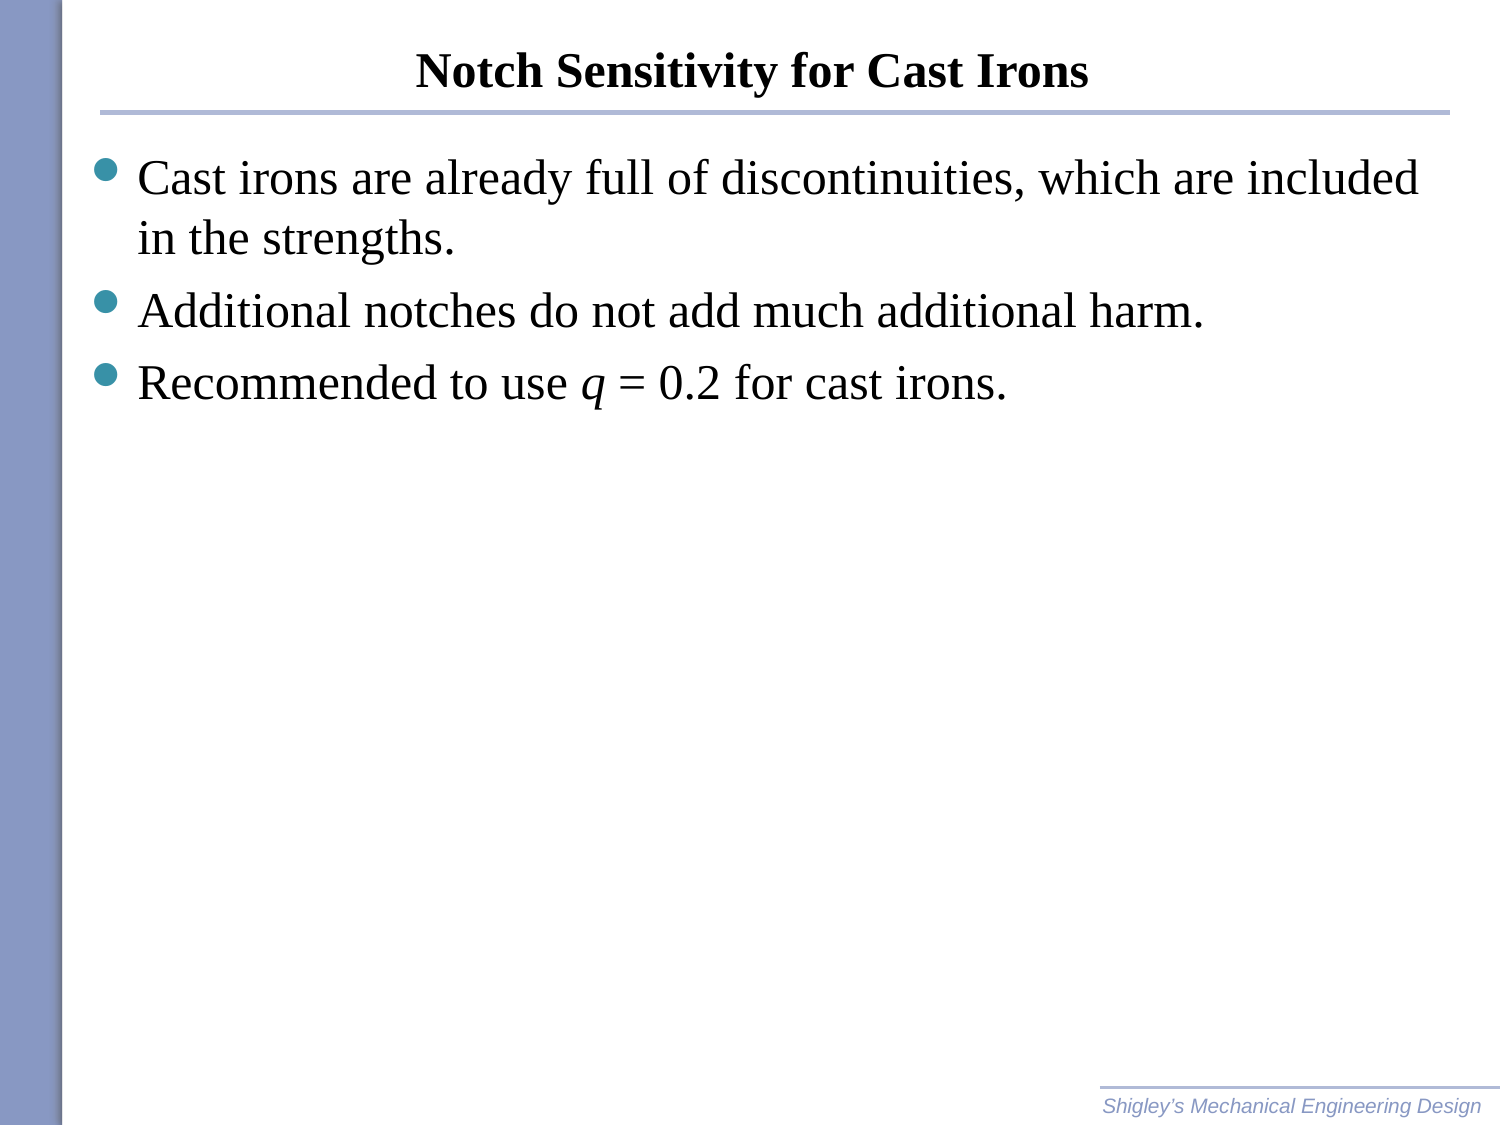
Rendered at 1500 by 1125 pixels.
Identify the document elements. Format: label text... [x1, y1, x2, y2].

list Cast irons are already full of discontinuities, which are included in the strengths. Additional notches do not add much additional harm. Recommended to use q = 0.2 for cast irons. [62, 137, 1450, 1050]
title Notch Sensitivity for Cast Irons [137, 30, 1368, 106]
footer Shigley’s Mechanical Engineering Design [1087, 1074, 1500, 1125]
